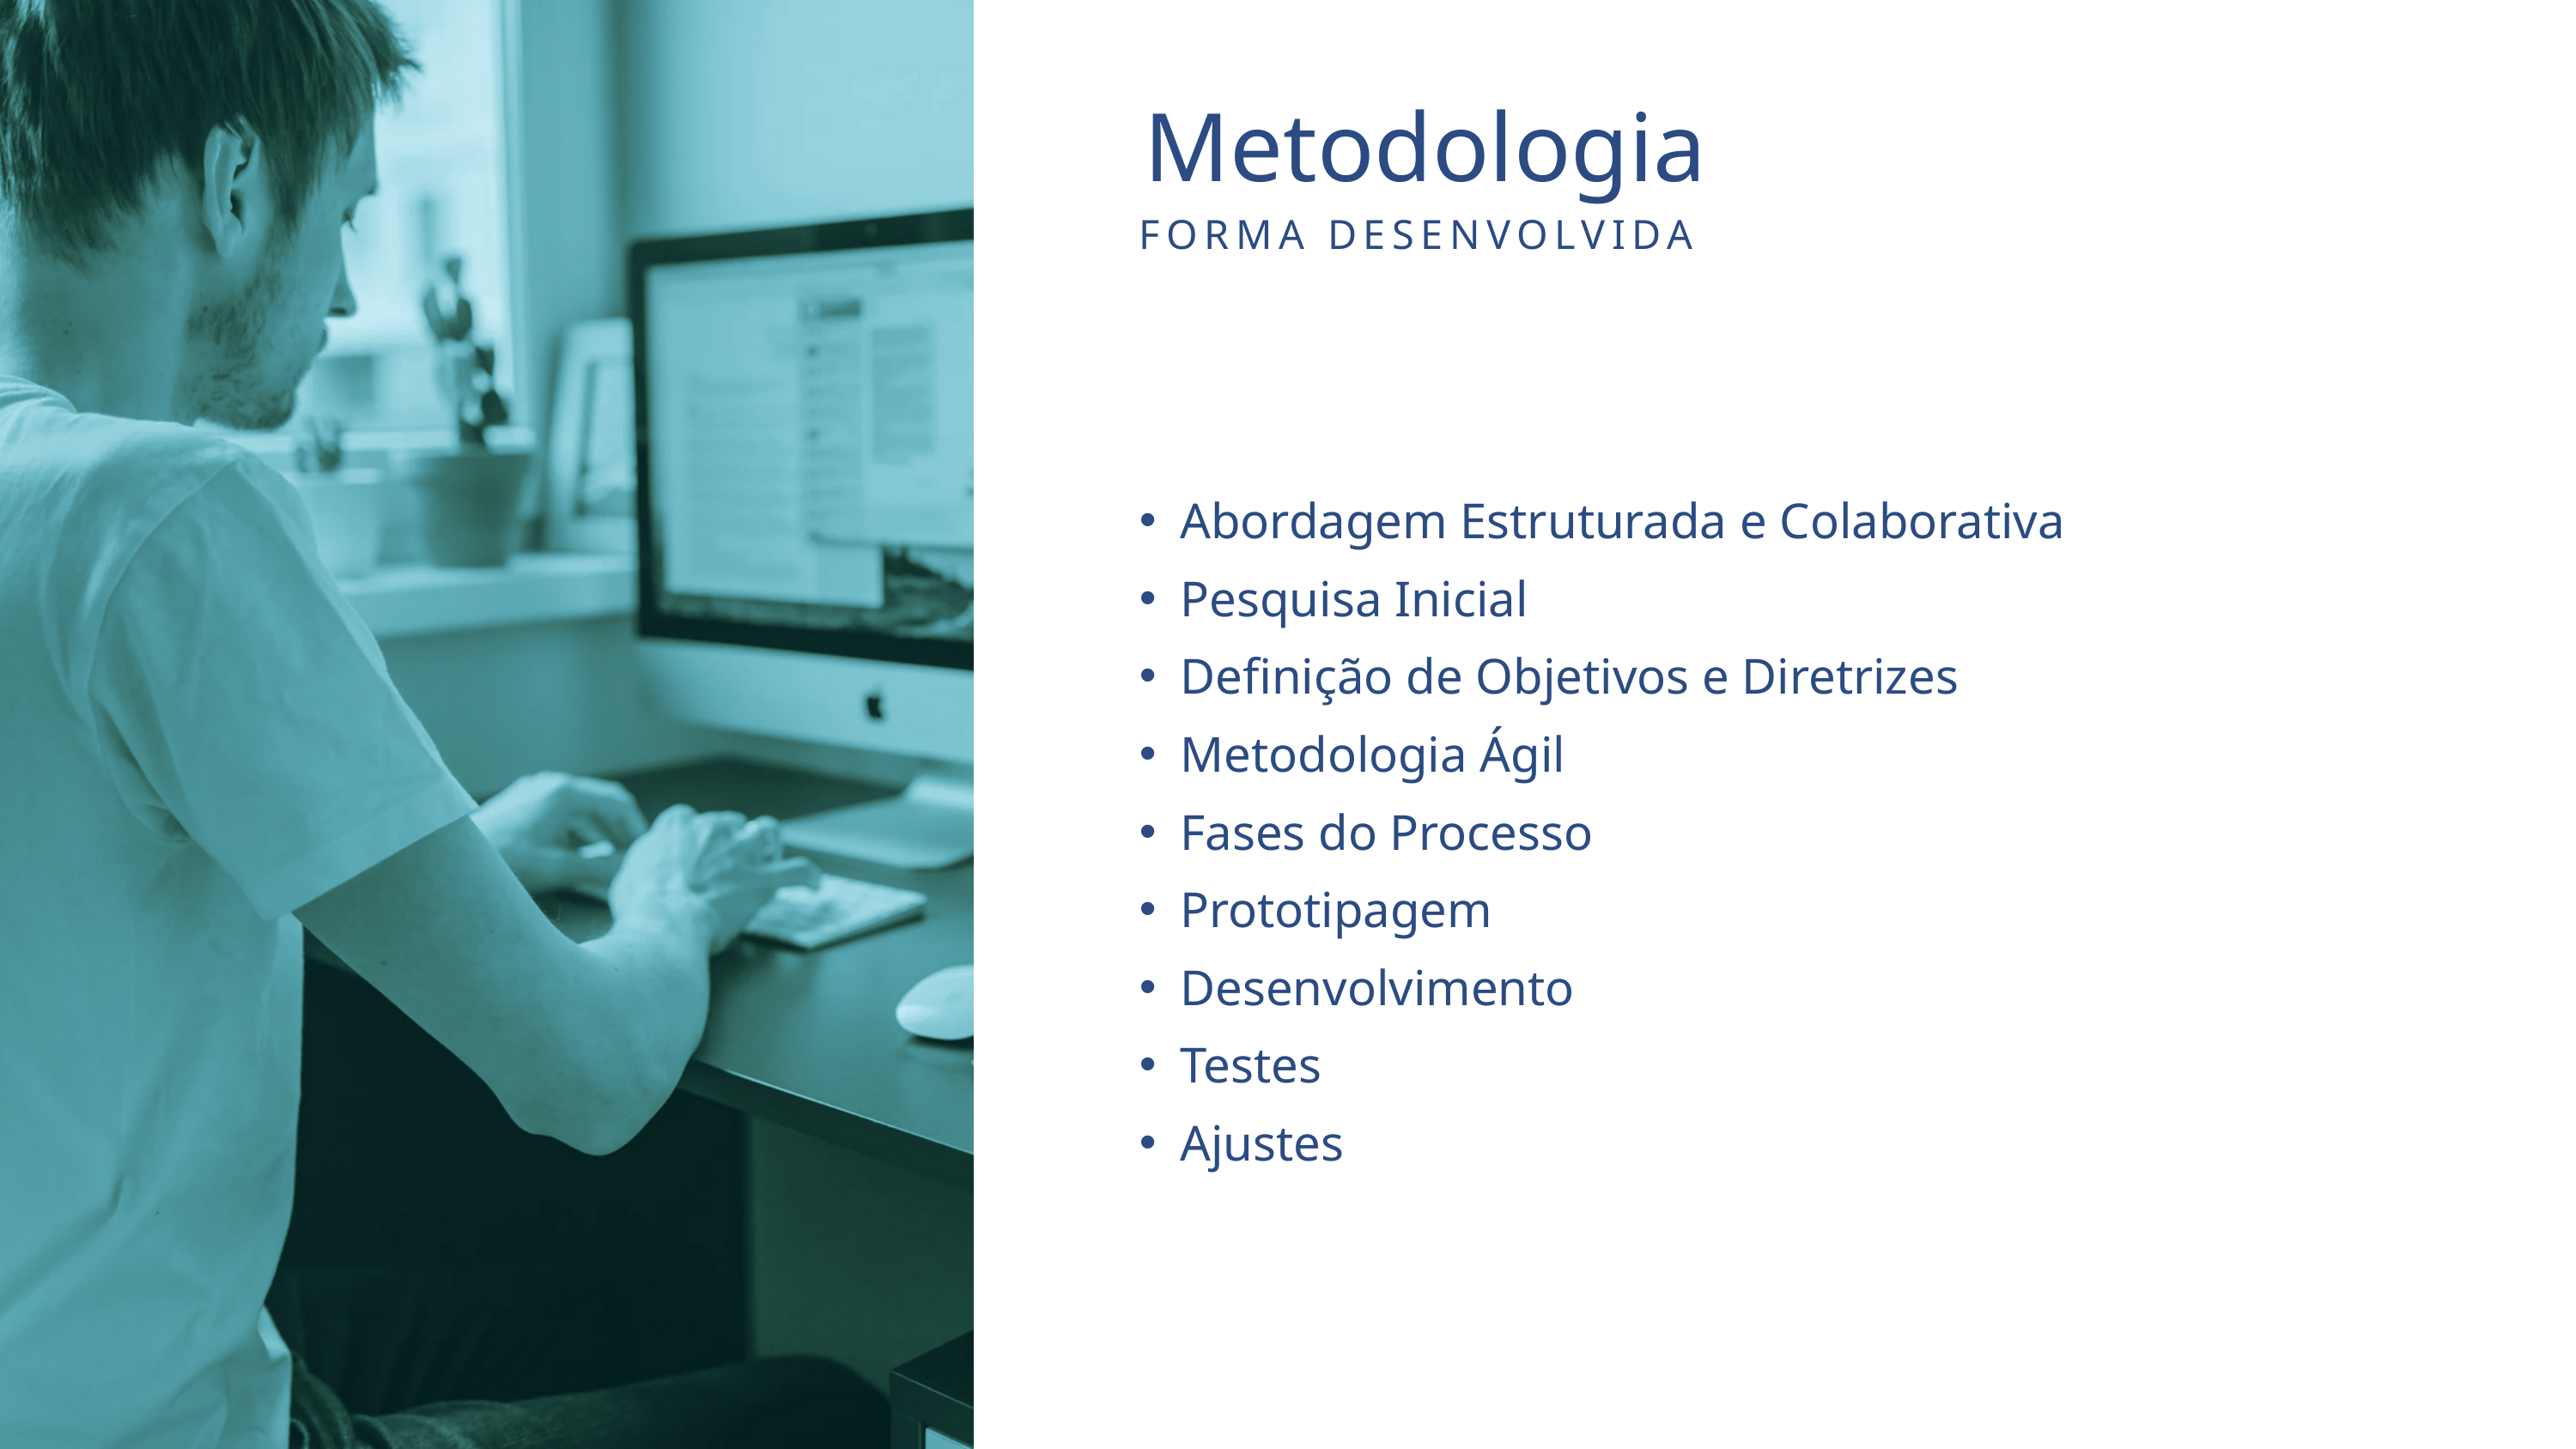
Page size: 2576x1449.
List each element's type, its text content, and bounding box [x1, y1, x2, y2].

text_box Metodologia [1144, 87, 2435, 201]
text_box [0, 0, 974, 1449]
text_box FORMA DESENVOLVIDA [1139, 182, 2430, 258]
text_box Abordagem Estruturada e Colaborativa Pesquisa Inicial Definição de Objetivos e Diretrizes Metodologia Ágil Fases do Processo Prototipagem Desenvolvimento Testes Ajustes [1098, 470, 2482, 1171]
